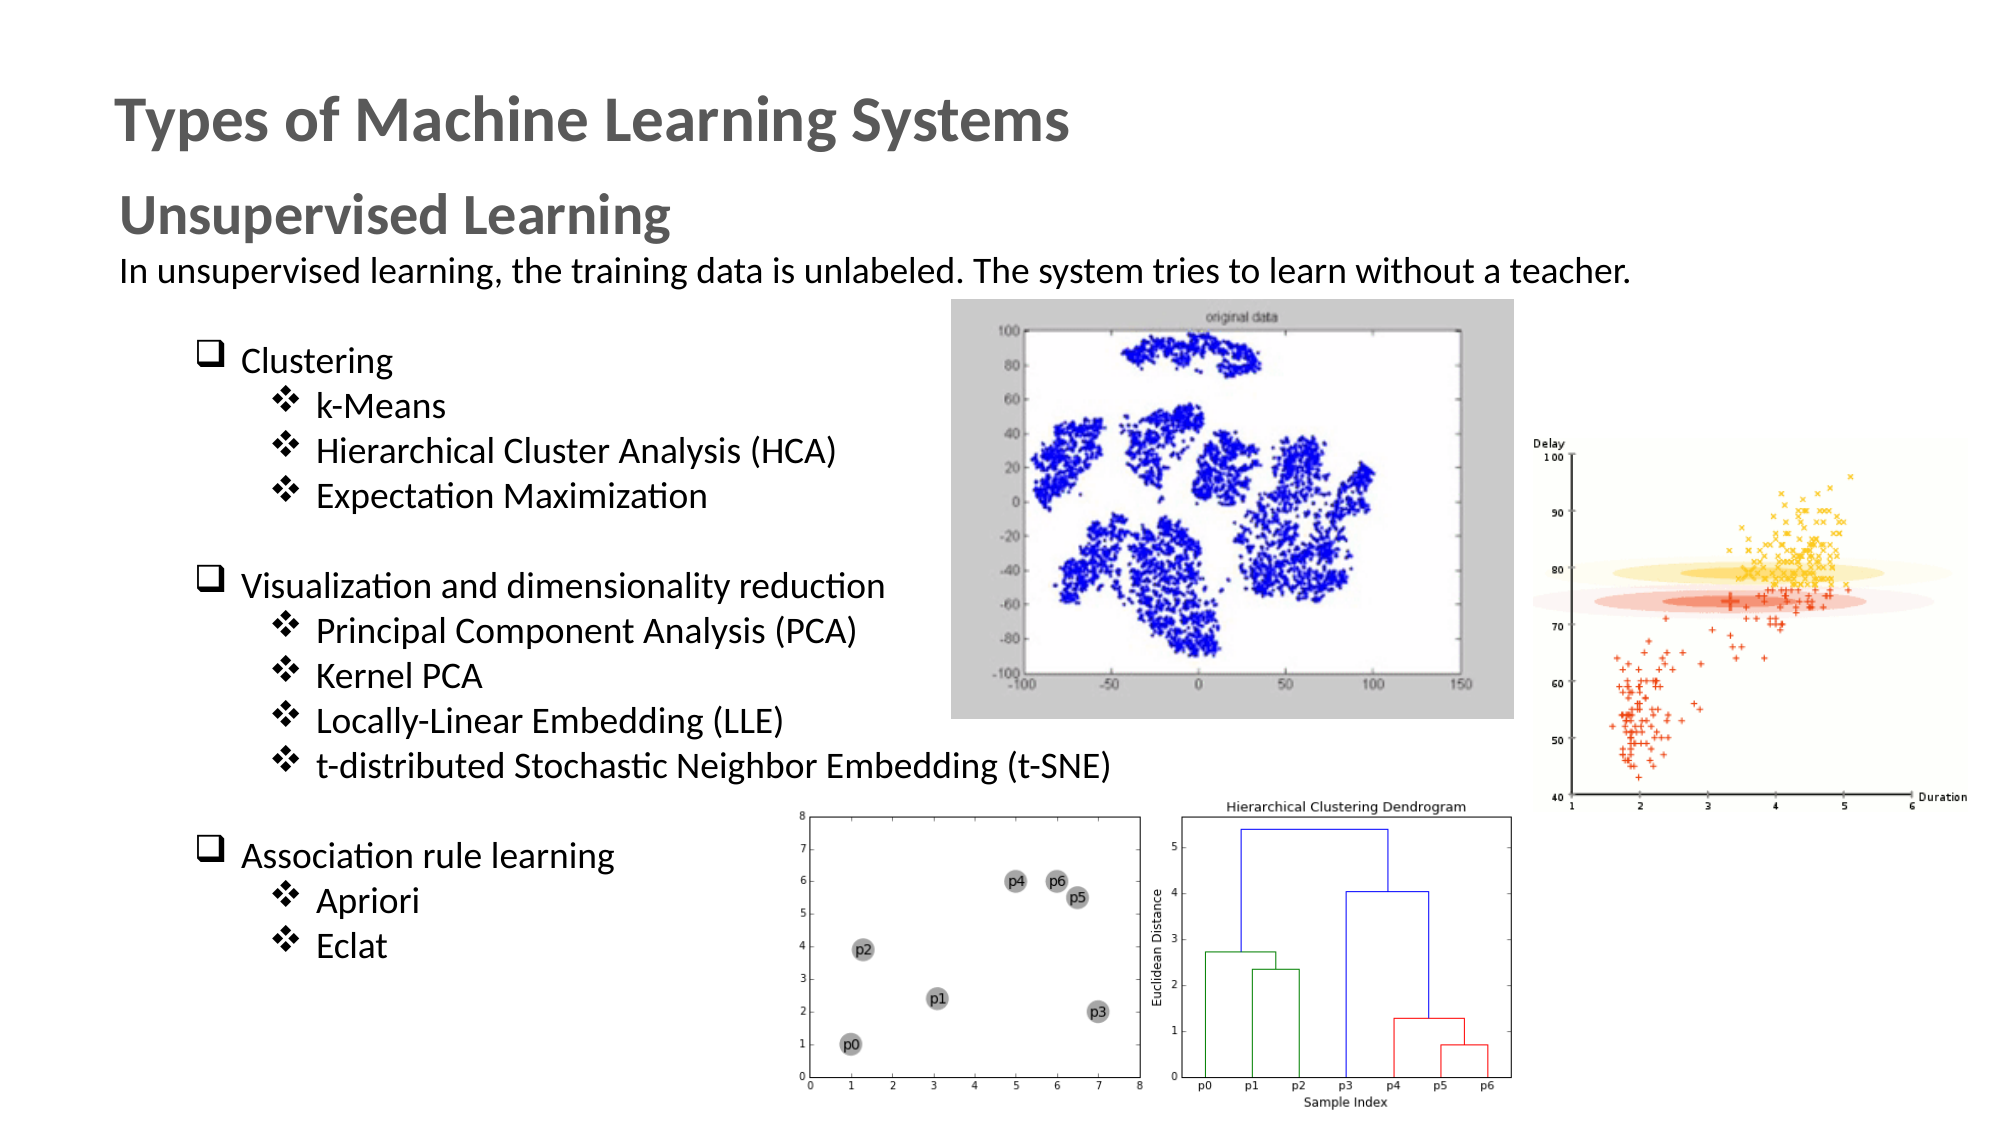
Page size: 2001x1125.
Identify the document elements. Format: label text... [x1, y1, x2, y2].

text_box Types of Machine Learning Systems [99, 45, 1900, 163]
picture [951, 299, 1514, 720]
text_box Unsupervised Learning In unsupervised learning, the training data is unlabeled. The system tries to learn without a teacher. Clustering k-Means Hierarchical Cluster Analysis (HCA) Expectation Maximization Visualization and dimensionality reduction Principal Component Analysis (PCA) Kernel PCA Locally-Linear Embedding (LLE) t-distributed Stochastic Neighbor Embedding (t-SNE) Association rule learning Apriori Eclat [104, 169, 1856, 974]
picture [1533, 438, 1968, 812]
picture [788, 790, 1522, 1121]
